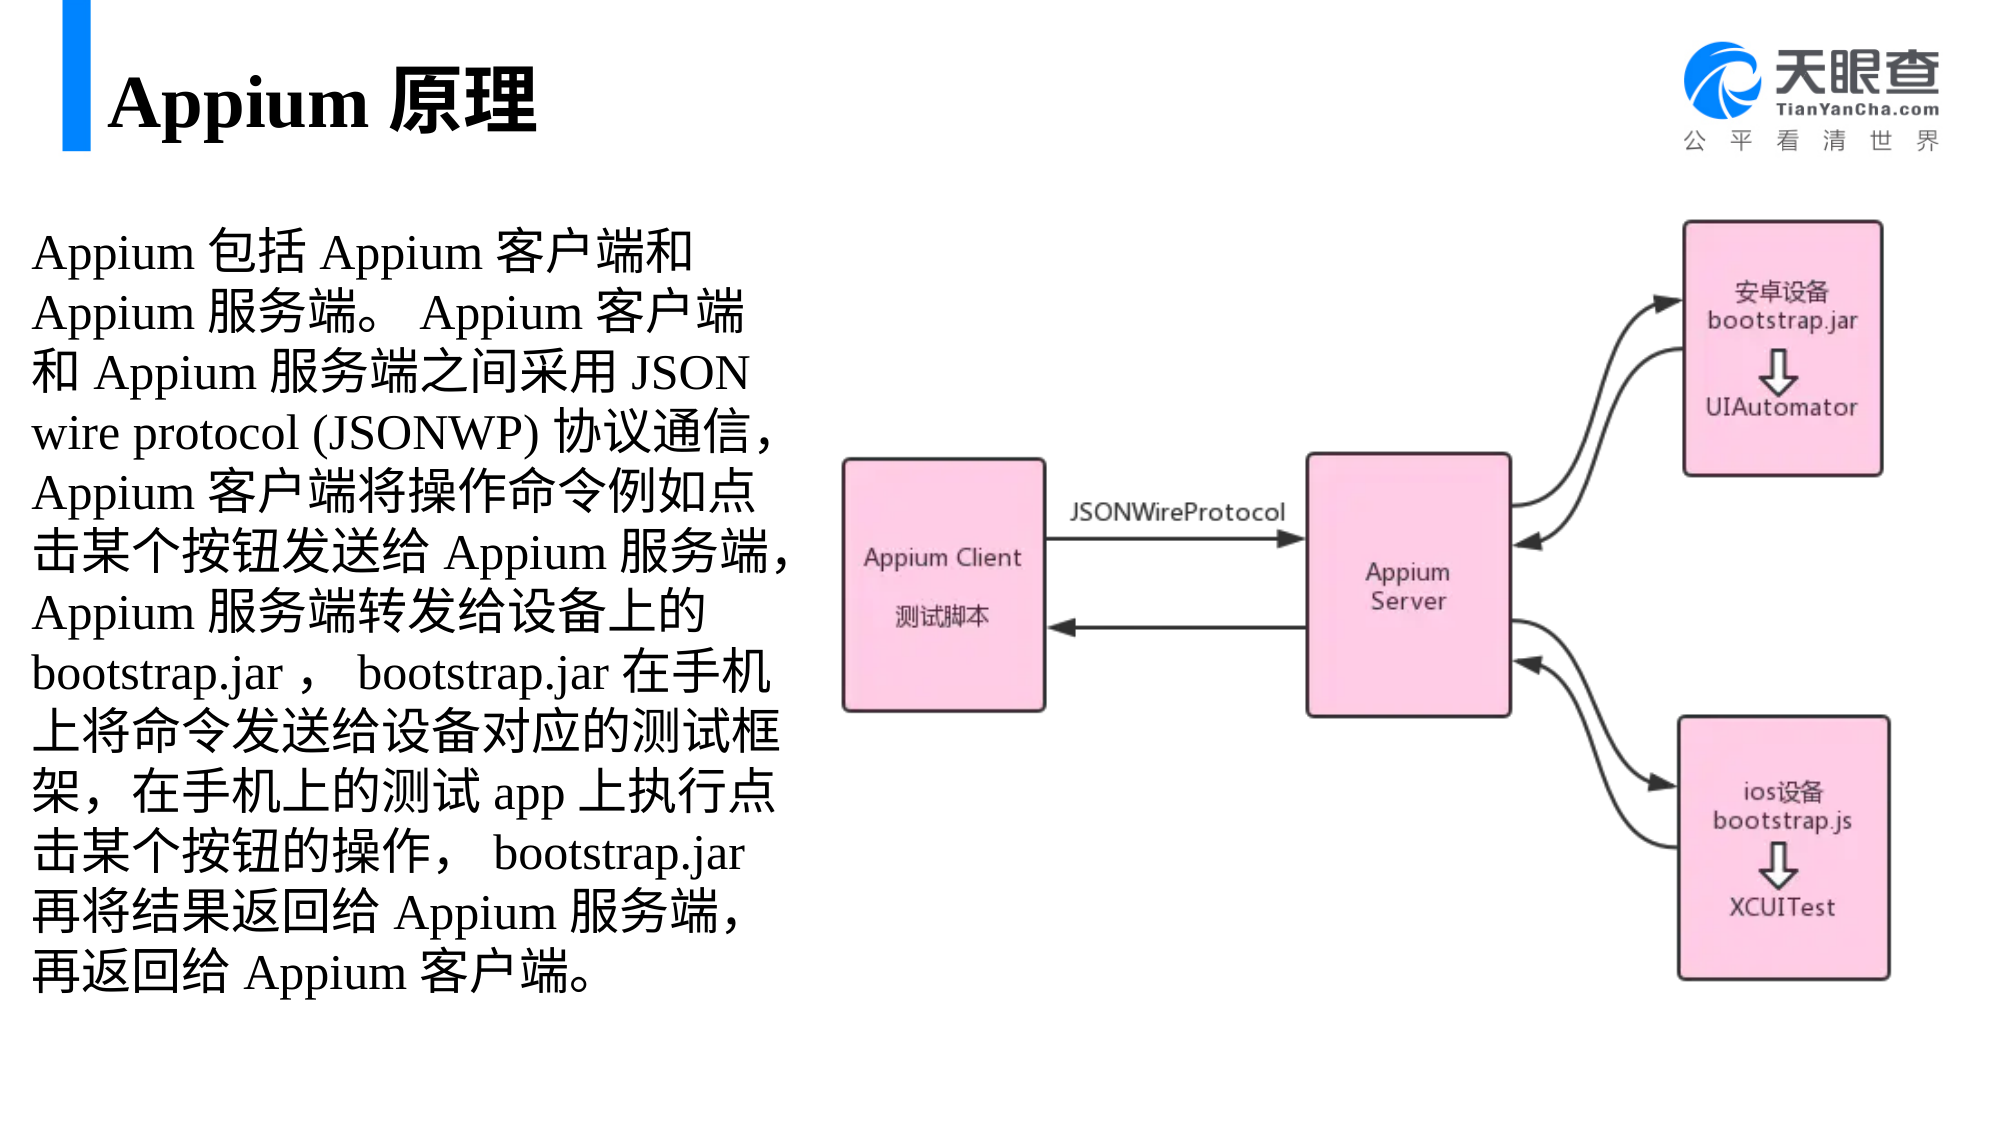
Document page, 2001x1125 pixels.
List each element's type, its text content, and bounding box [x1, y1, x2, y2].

text_box Appium包括Appium客户端和Appium服务端。Appium客户端和Appium服务端之间采用JSON wire protocol (JSONWP)协议通信，Appium客户端将操作命令例如点击某个按钮发送给Appium服务端，Appium服务端转发给设备上的bootstrap.jar，bootstrap.jar在手机上将命令发送给设备对应的测试框架，在手机上的测试app上执行点击某个按钮的操作，bootstrap.jar再将结果返回给Appium服务端，再返回给Appium客户端。 [16, 212, 757, 1007]
picture [0, 0, 2001, 1125]
title Appium原理 [92, 0, 1680, 152]
